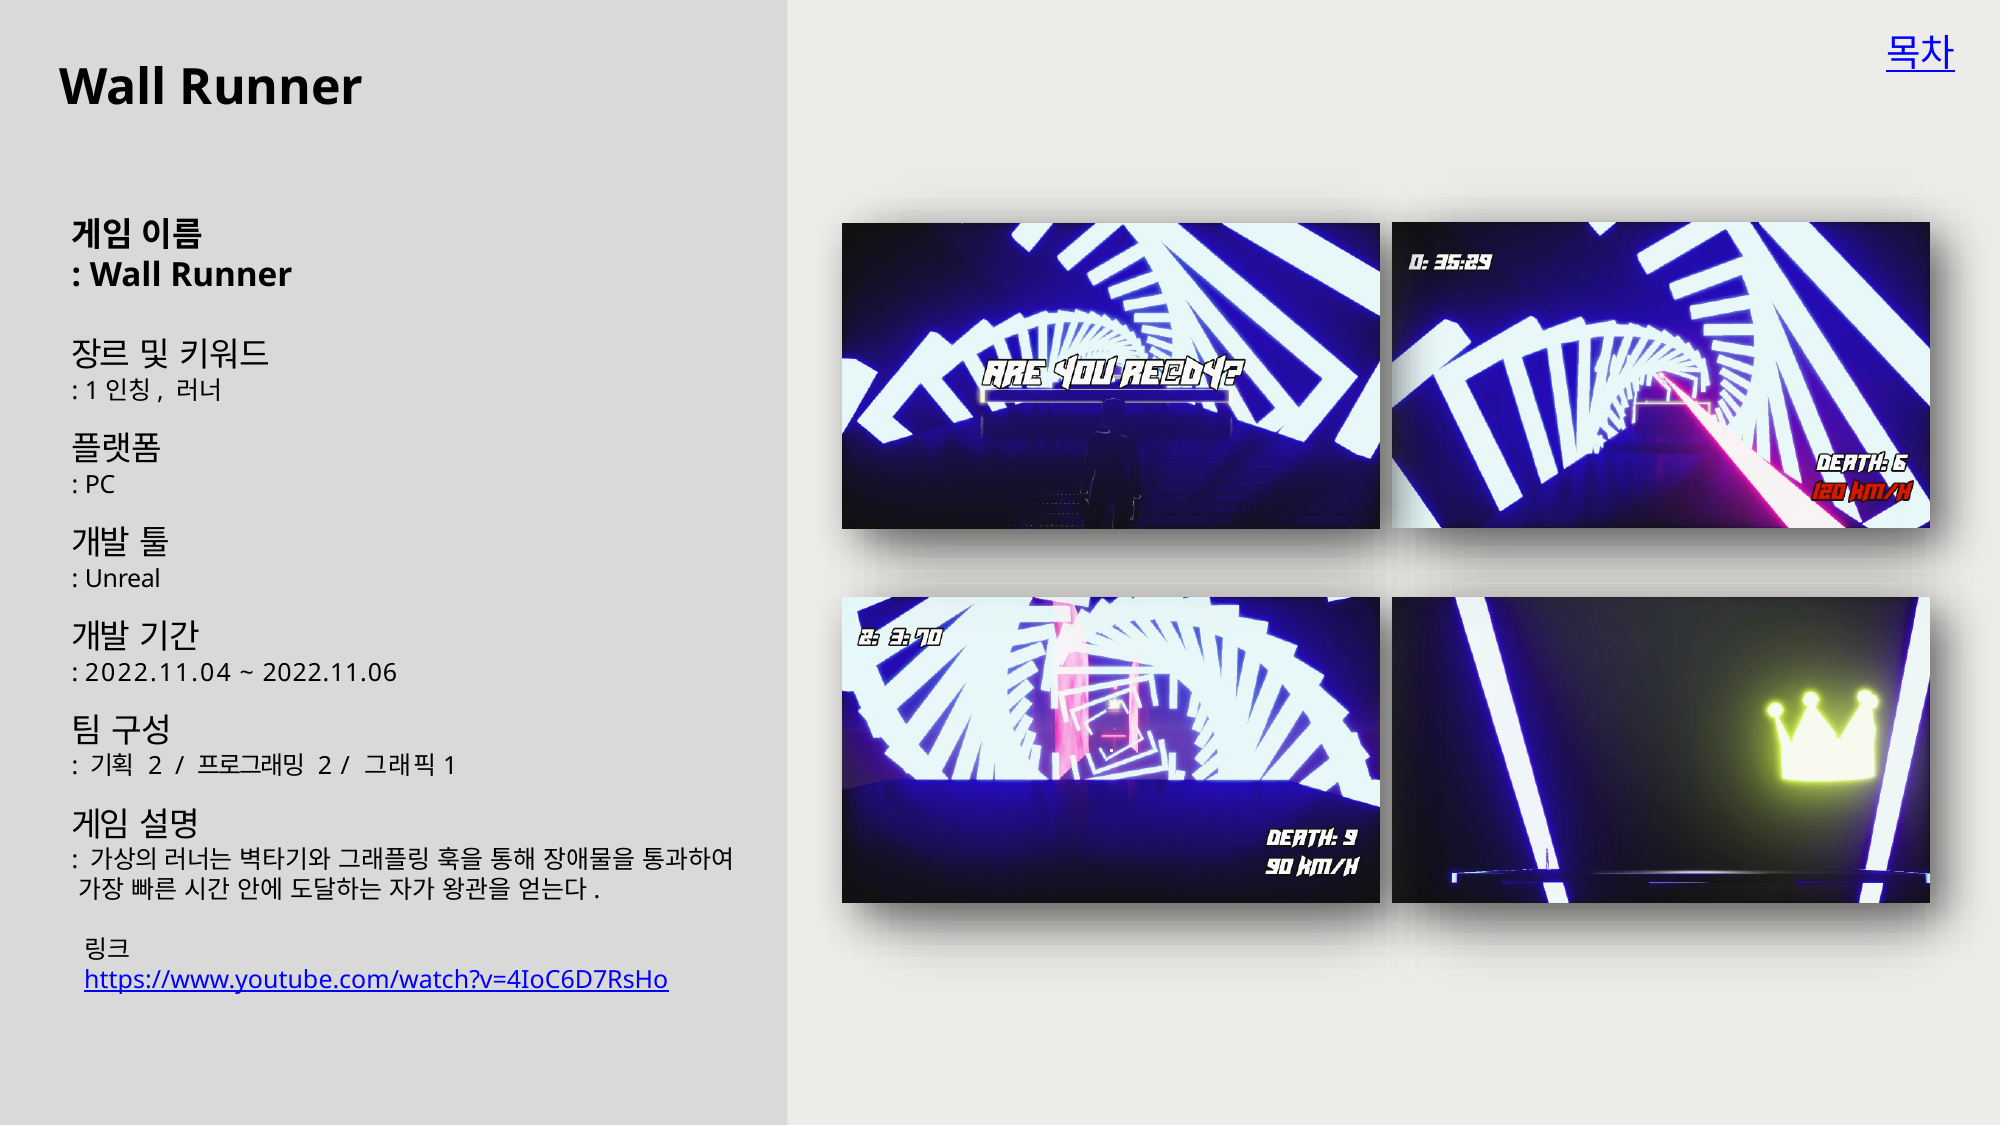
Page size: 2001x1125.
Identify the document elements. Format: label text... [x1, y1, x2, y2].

text_box Wall Runner [42, 47, 593, 123]
text_box 목차 [1871, 21, 1979, 91]
text_box 게임 이름 : Wall Runner 장르 및 키워드 : 1인칭, 러너 플랫폼 : PC 개발 툴 : Unreal 개발 기간 : 2022.11.04 ~ 2022.11.06 팀 구성 : 기획 2 / 프로그래밍 2 / 그래픽1 게임 설명 : 가상의 러너는 벽타기와 그래플링 훅을 통해 장애물을 통과하여 가장 빠른 시간 안에 도달하는 자가 왕관을 얻는다. 링크 https://www.youtube.com/watch?v=4IoC6D7RsHo [69, 210, 780, 998]
text_box [0, 0, 790, 1125]
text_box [792, 137, 2000, 1030]
